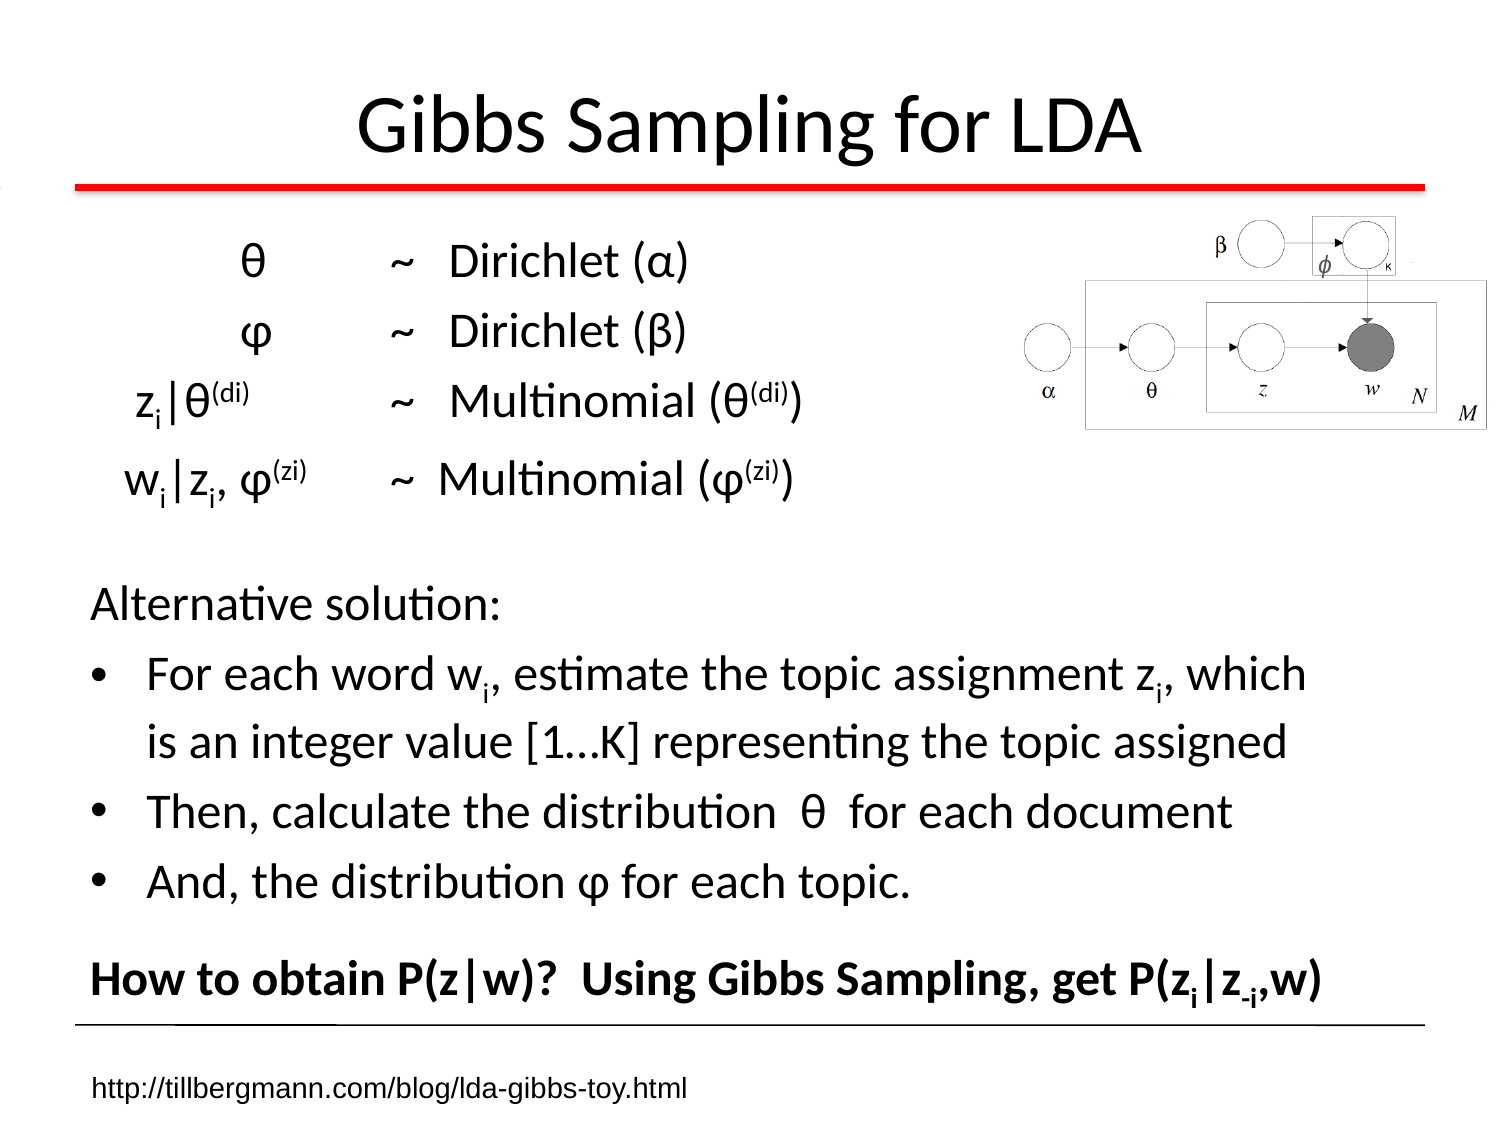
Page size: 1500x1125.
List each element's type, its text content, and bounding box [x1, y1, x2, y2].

text_box http://tillbergmann.com/blog/lda-gibbs-toy.html [76, 1062, 704, 1113]
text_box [1018, 212, 1495, 441]
title Gibbs Sampling for LDA [75, 24, 1425, 213]
list θ ~ Dirichlet (α) φ ~ Dirichlet (β) zi|θ(di) ~ Multinomial (θ(di)) wi|zi, φ(zi) ~ Multinomial (φ(zi)) Alternative solution: For each word wi, estimate the topic assignment zi, which is an integer value [1…K] representing the topic assigned Then, calculate the distribution θ for each document And, the distribution φ for each topic. How to obtain P(z|w)? Using Gibbs Sampling, get P(zi|z-i,w) [75, 220, 1375, 963]
